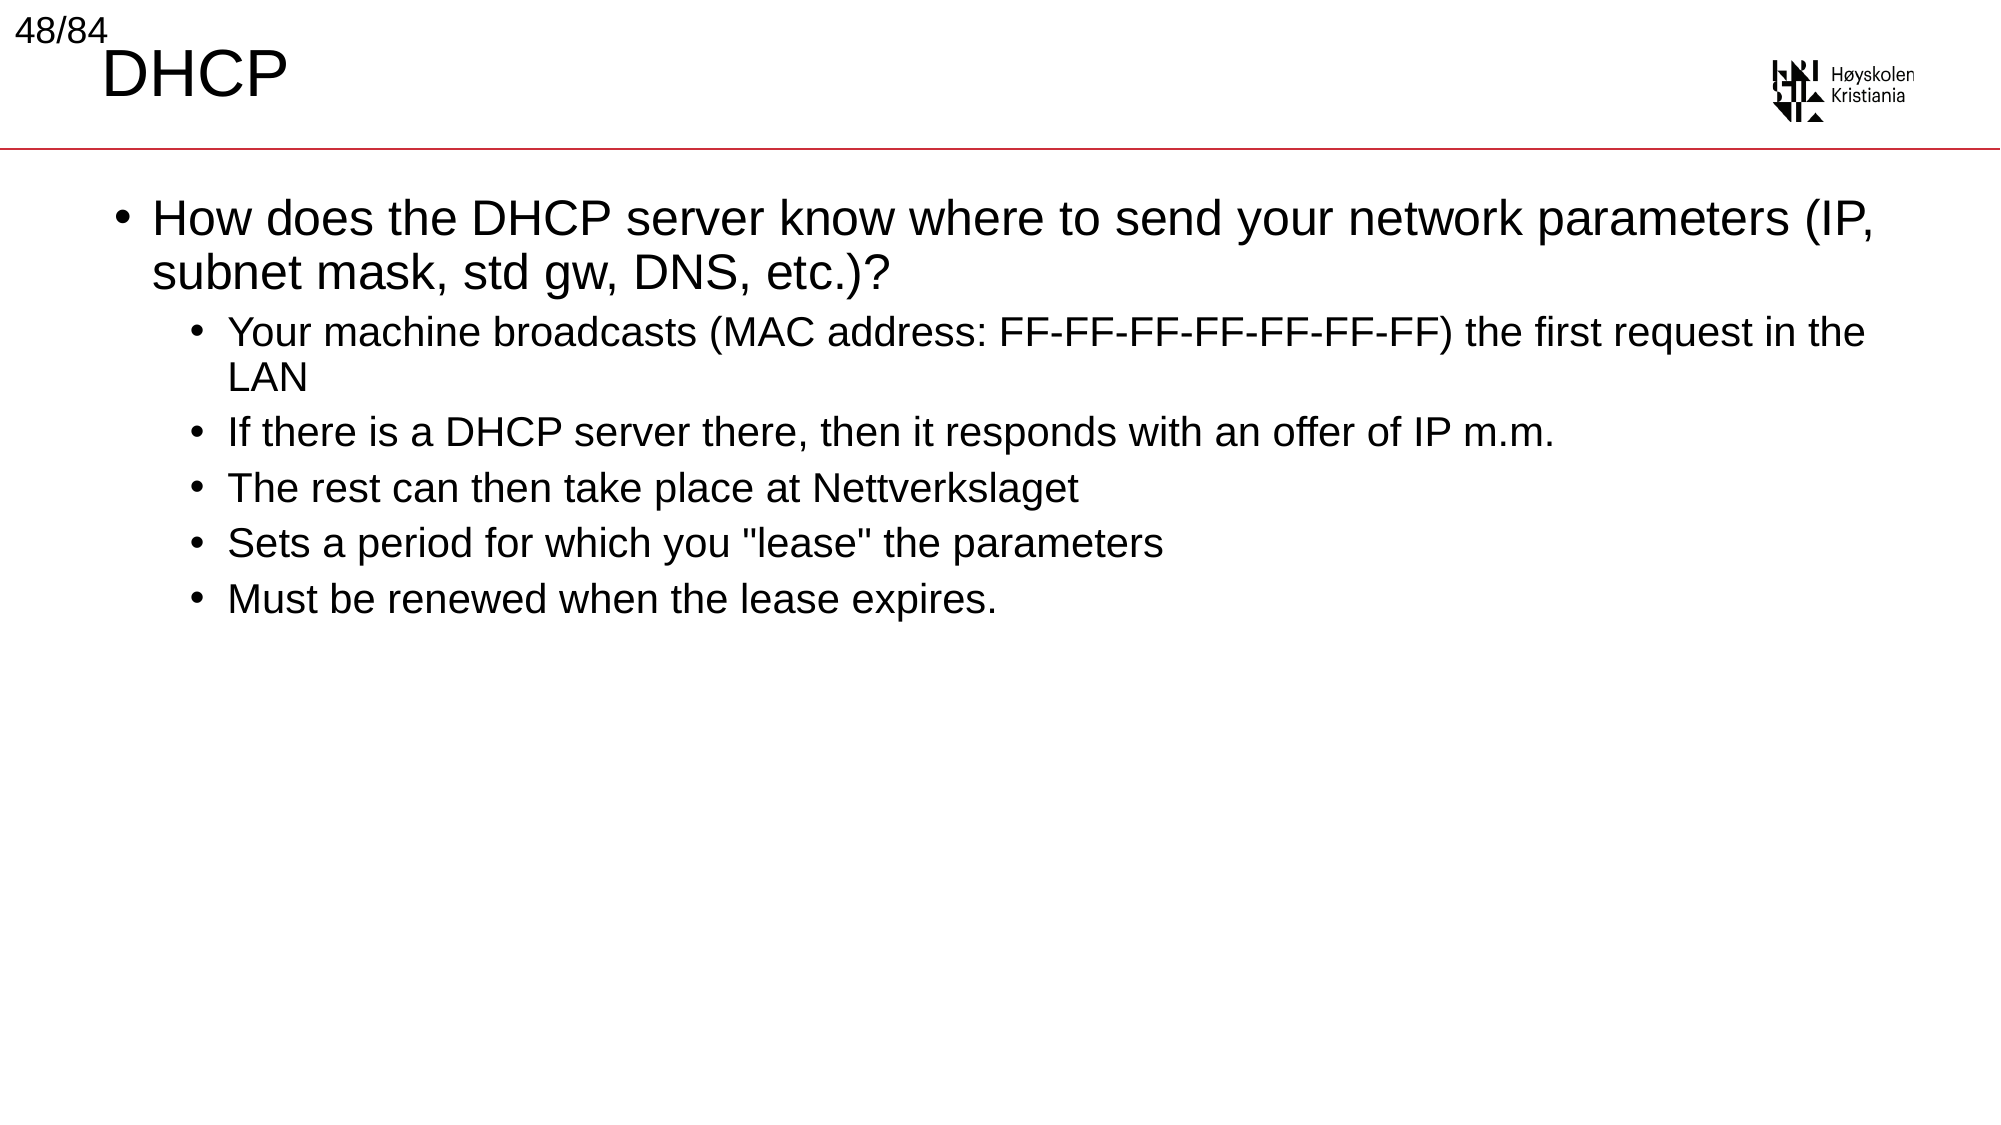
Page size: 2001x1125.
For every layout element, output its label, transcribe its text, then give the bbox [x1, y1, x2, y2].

list How does the DHCP server know where to send your network parameters (IP, subnet mask, std gw, DNS, etc.)? Your machine broadcasts (MAC address: FF-FF-FF-FF-FF-FF-FF) the first request in the LAN If there is a DHCP server there, then it responds with an offer of IP m.m. The rest can then take place at Nettverkslaget Sets a period for which you "lease" the parameters Must be renewed when the lease expires. [99, 184, 1900, 1047]
slide_number 48/84 [0, 0, 208, 74]
title DHCP [86, 30, 1887, 135]
